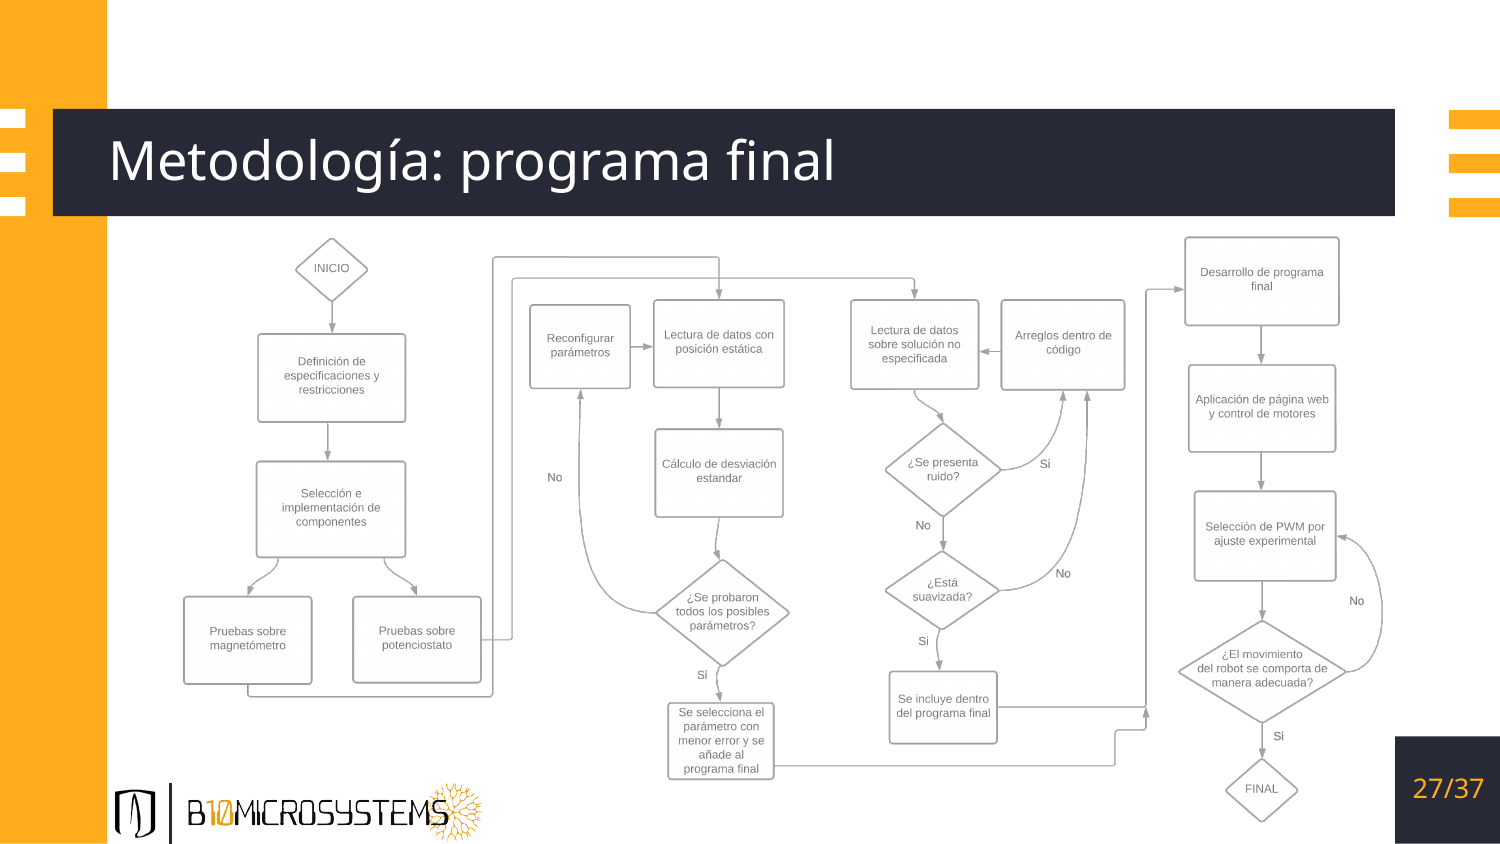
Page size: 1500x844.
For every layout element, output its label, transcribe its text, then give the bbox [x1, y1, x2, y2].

picture [112, 215, 1404, 844]
title Metodología: programa final [108, 108, 1396, 217]
slide_number 27/37 [1409, 736, 1500, 844]
